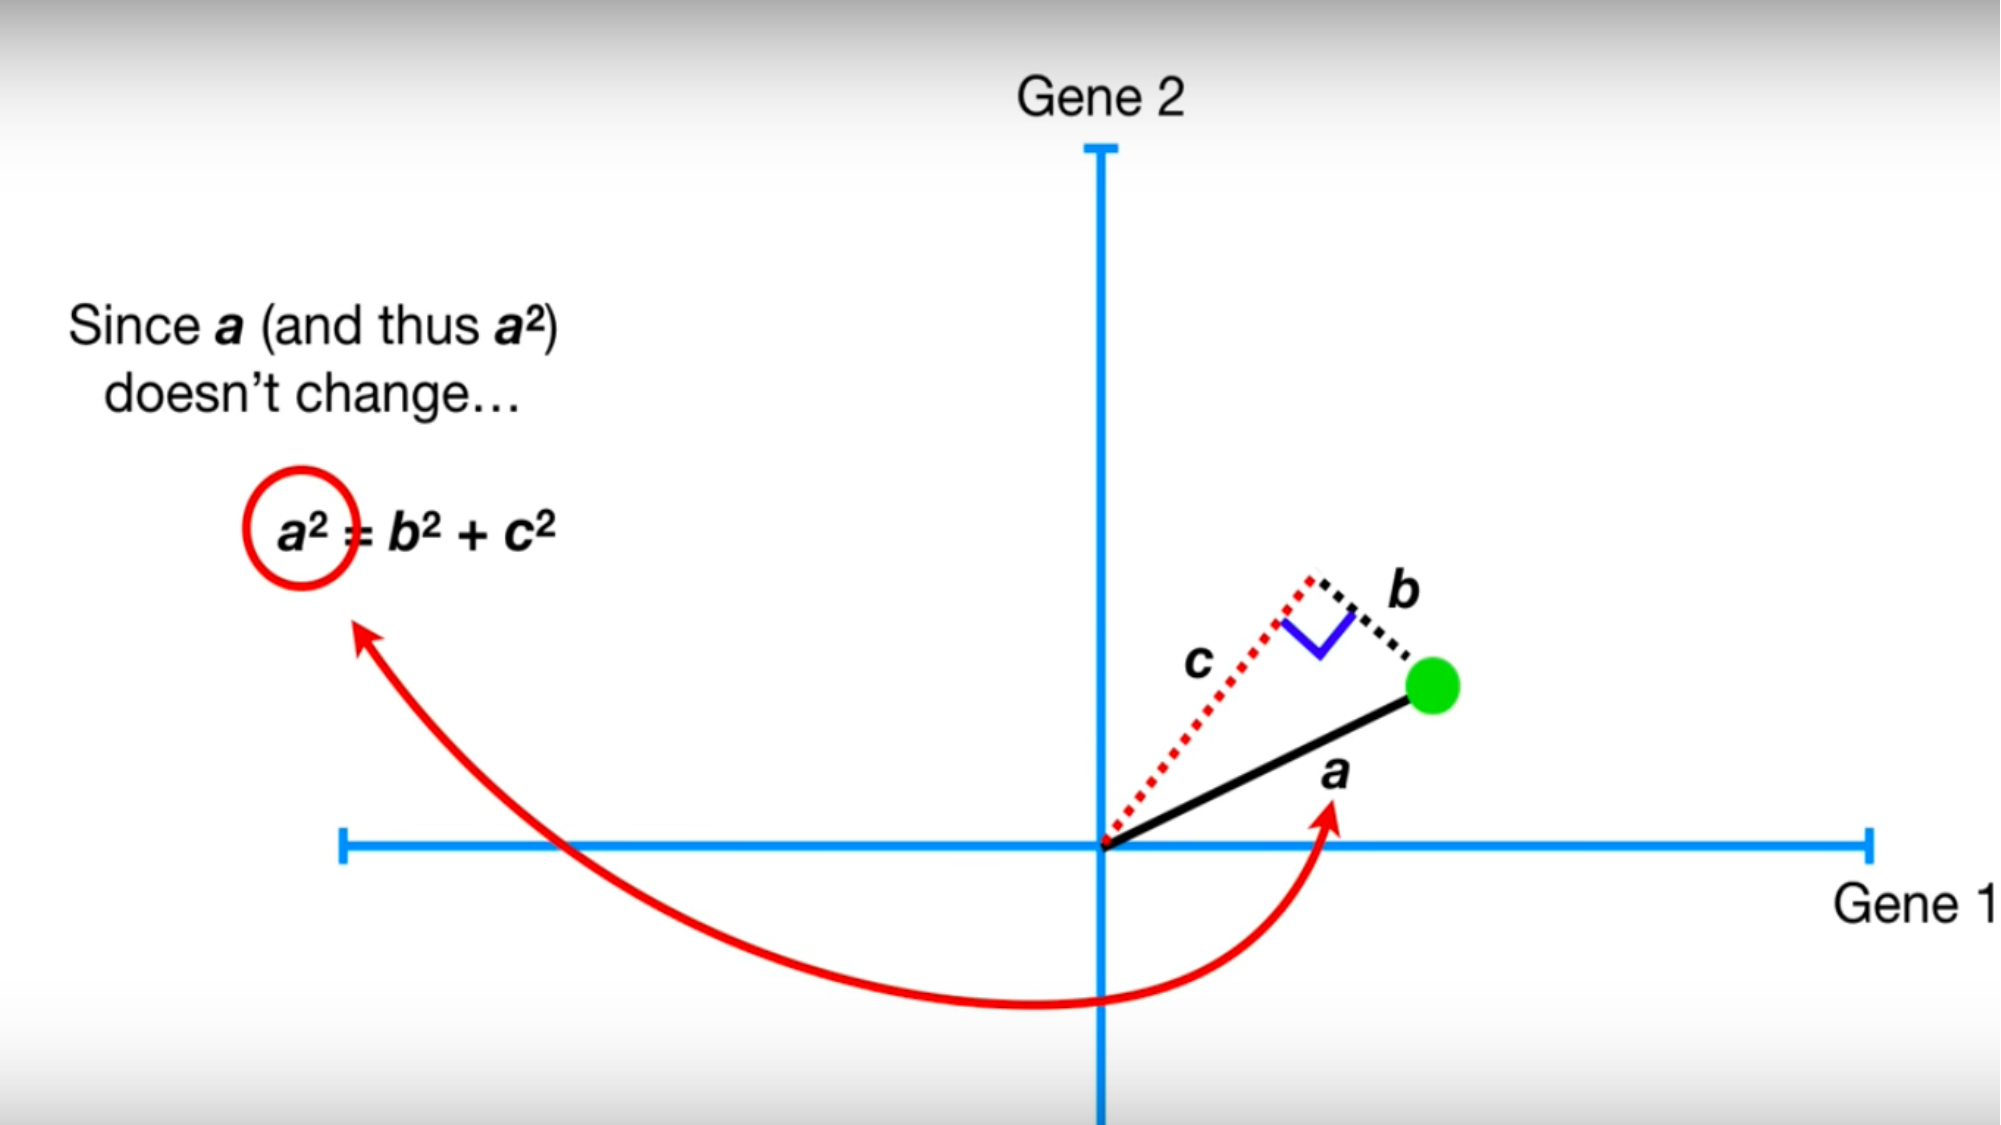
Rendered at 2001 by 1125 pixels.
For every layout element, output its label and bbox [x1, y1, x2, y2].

list [0, 0, 2000, 1125]
